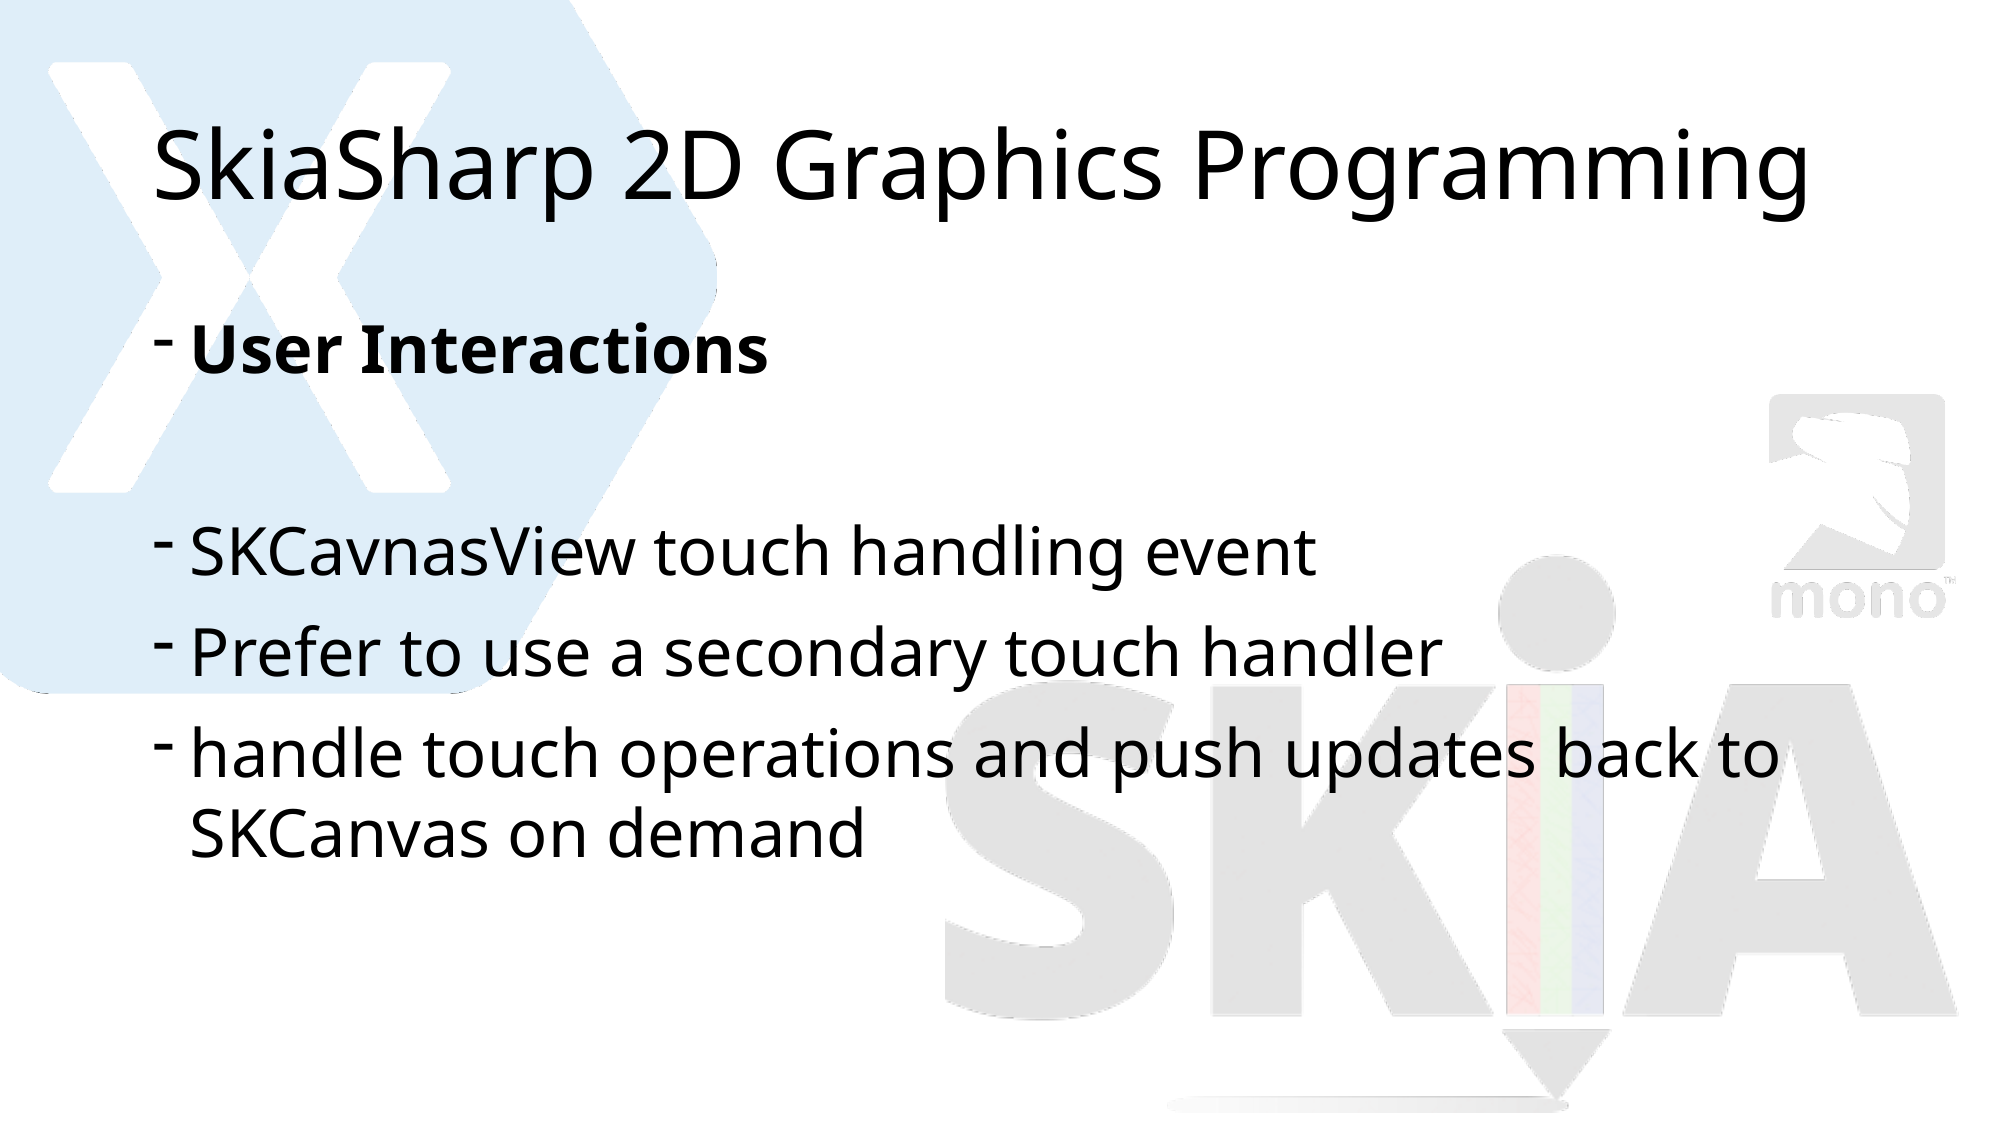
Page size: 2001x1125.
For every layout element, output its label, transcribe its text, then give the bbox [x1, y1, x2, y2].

title SkiaSharp 2D Graphics Programming [717, 59, 1863, 278]
picture [945, 394, 1961, 1113]
picture [0, 0, 717, 694]
list User Interactions SKCavnasView touch handling event Prefer to use a secondary touch handler handle touch operations and push updates back to SKCanvas on demand [137, 299, 1863, 1014]
